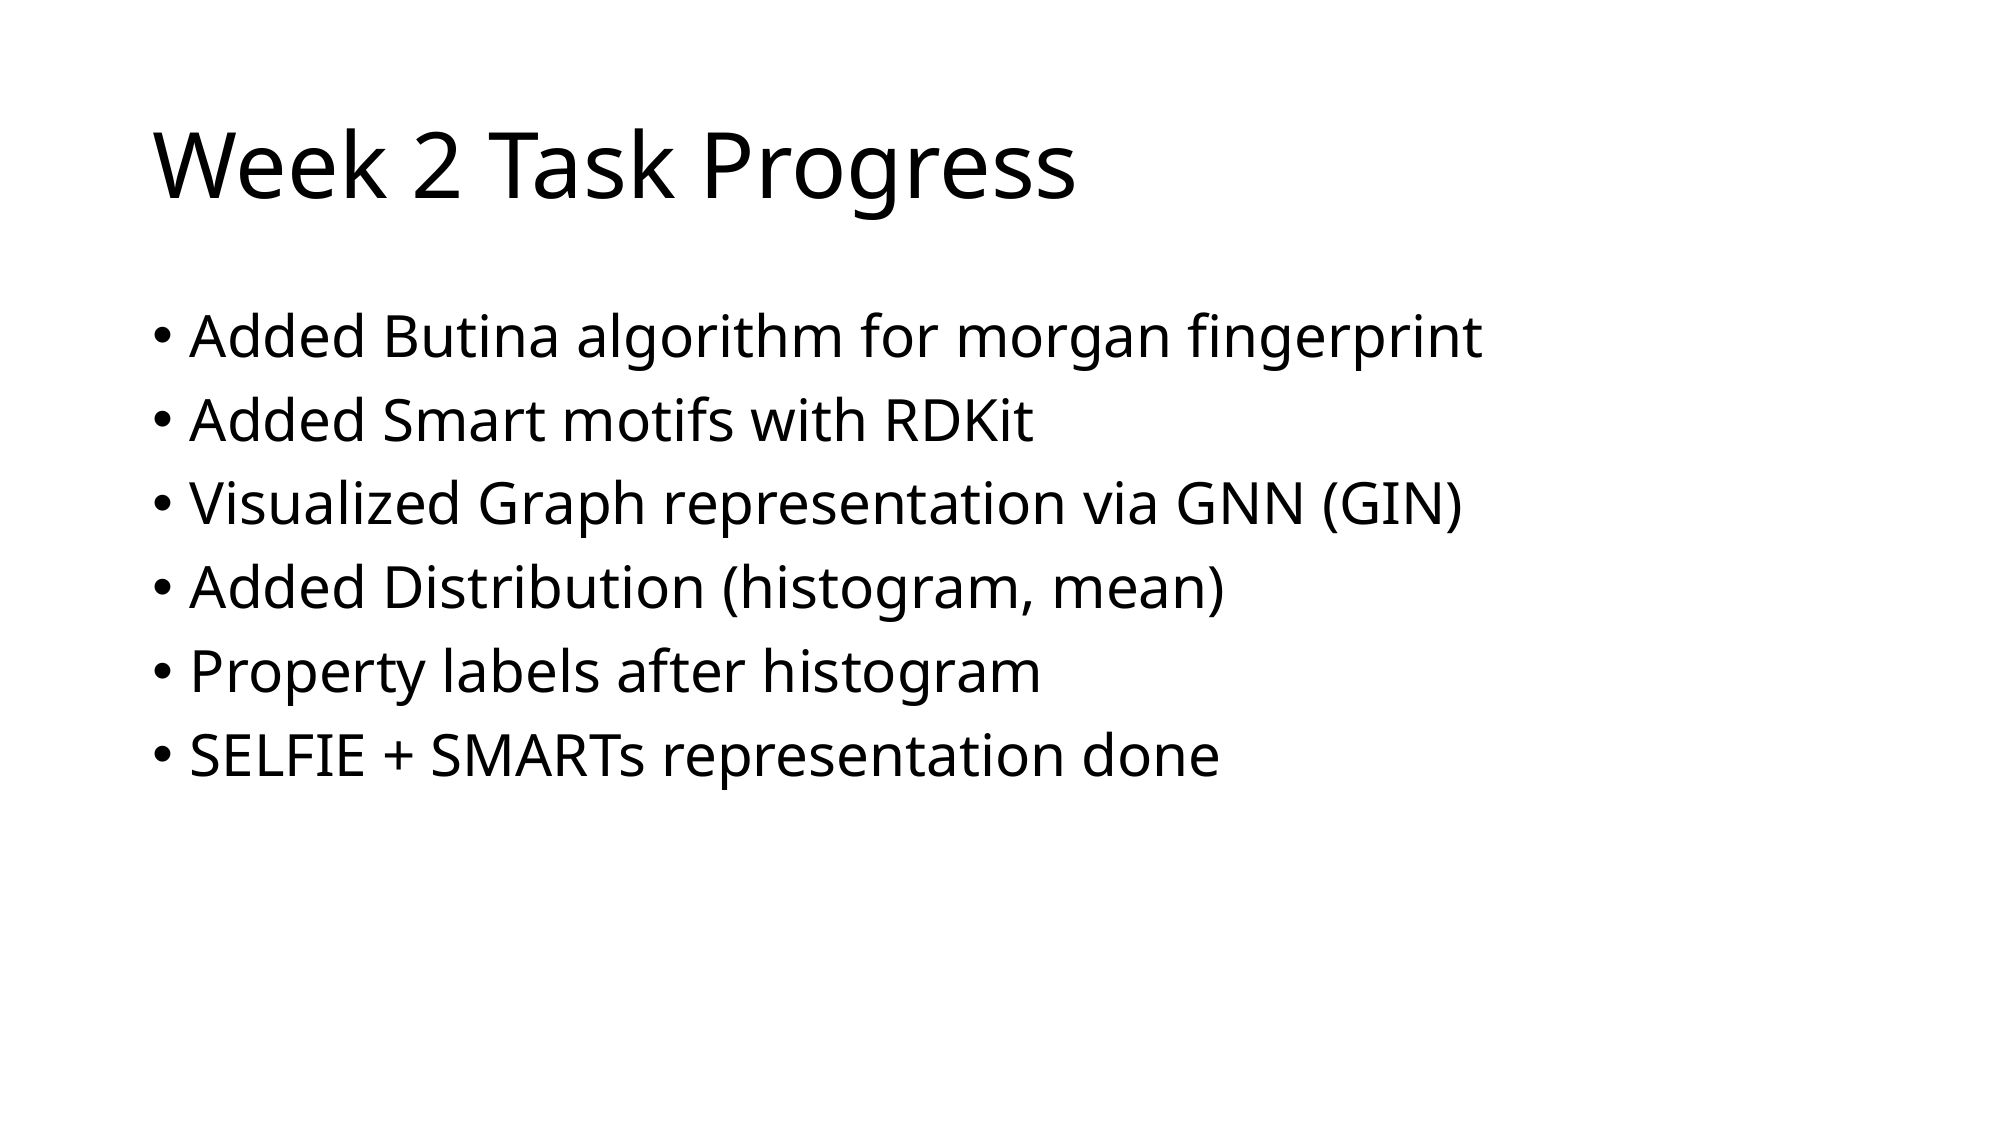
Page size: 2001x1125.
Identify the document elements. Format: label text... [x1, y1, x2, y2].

list Added Butina algorithm for morgan fingerprint Added Smart motifs with RDKit Visualized Graph representation via GNN (GIN) Added Distribution (histogram, mean) Property labels after histogram SELFIE + SMARTs representation done [137, 299, 1863, 1014]
title Week 2 Task Progress [137, 59, 1863, 278]
